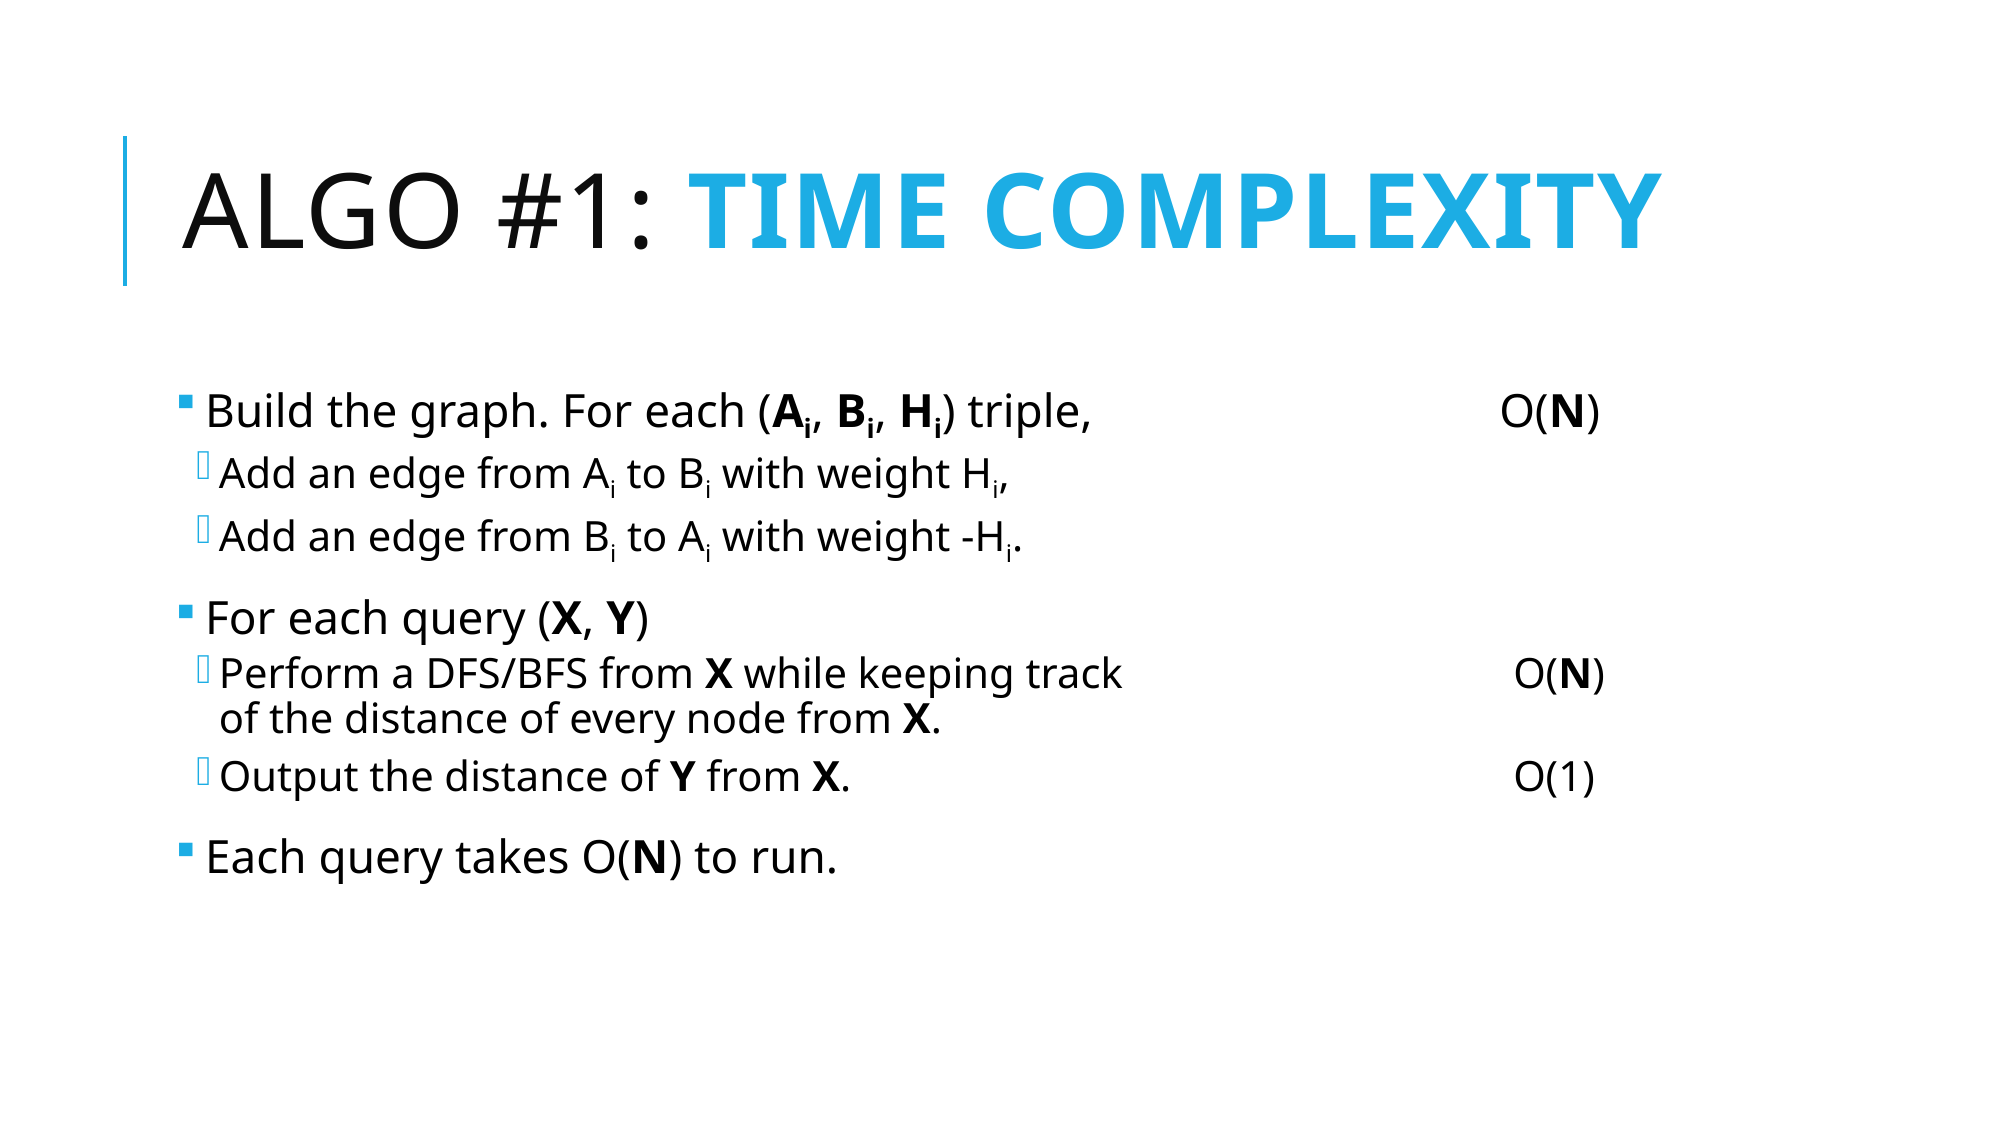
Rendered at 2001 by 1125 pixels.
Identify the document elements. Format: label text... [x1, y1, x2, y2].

title Algo #1: Time complexity [168, 96, 1763, 342]
list Build the graph. For each (Ai, Bi, Hi) triple, O(N) Add an edge from Ai to Bi with weight Hi, Add an edge from Bi to Ai with weight -Hi. For each query (X, Y) Perform a DFS/BFS from X while keeping track O(N) of the distance of every node from X. Output the distance of Y from X. O(1) Each query takes O(N) to run. [168, 375, 1763, 1035]
